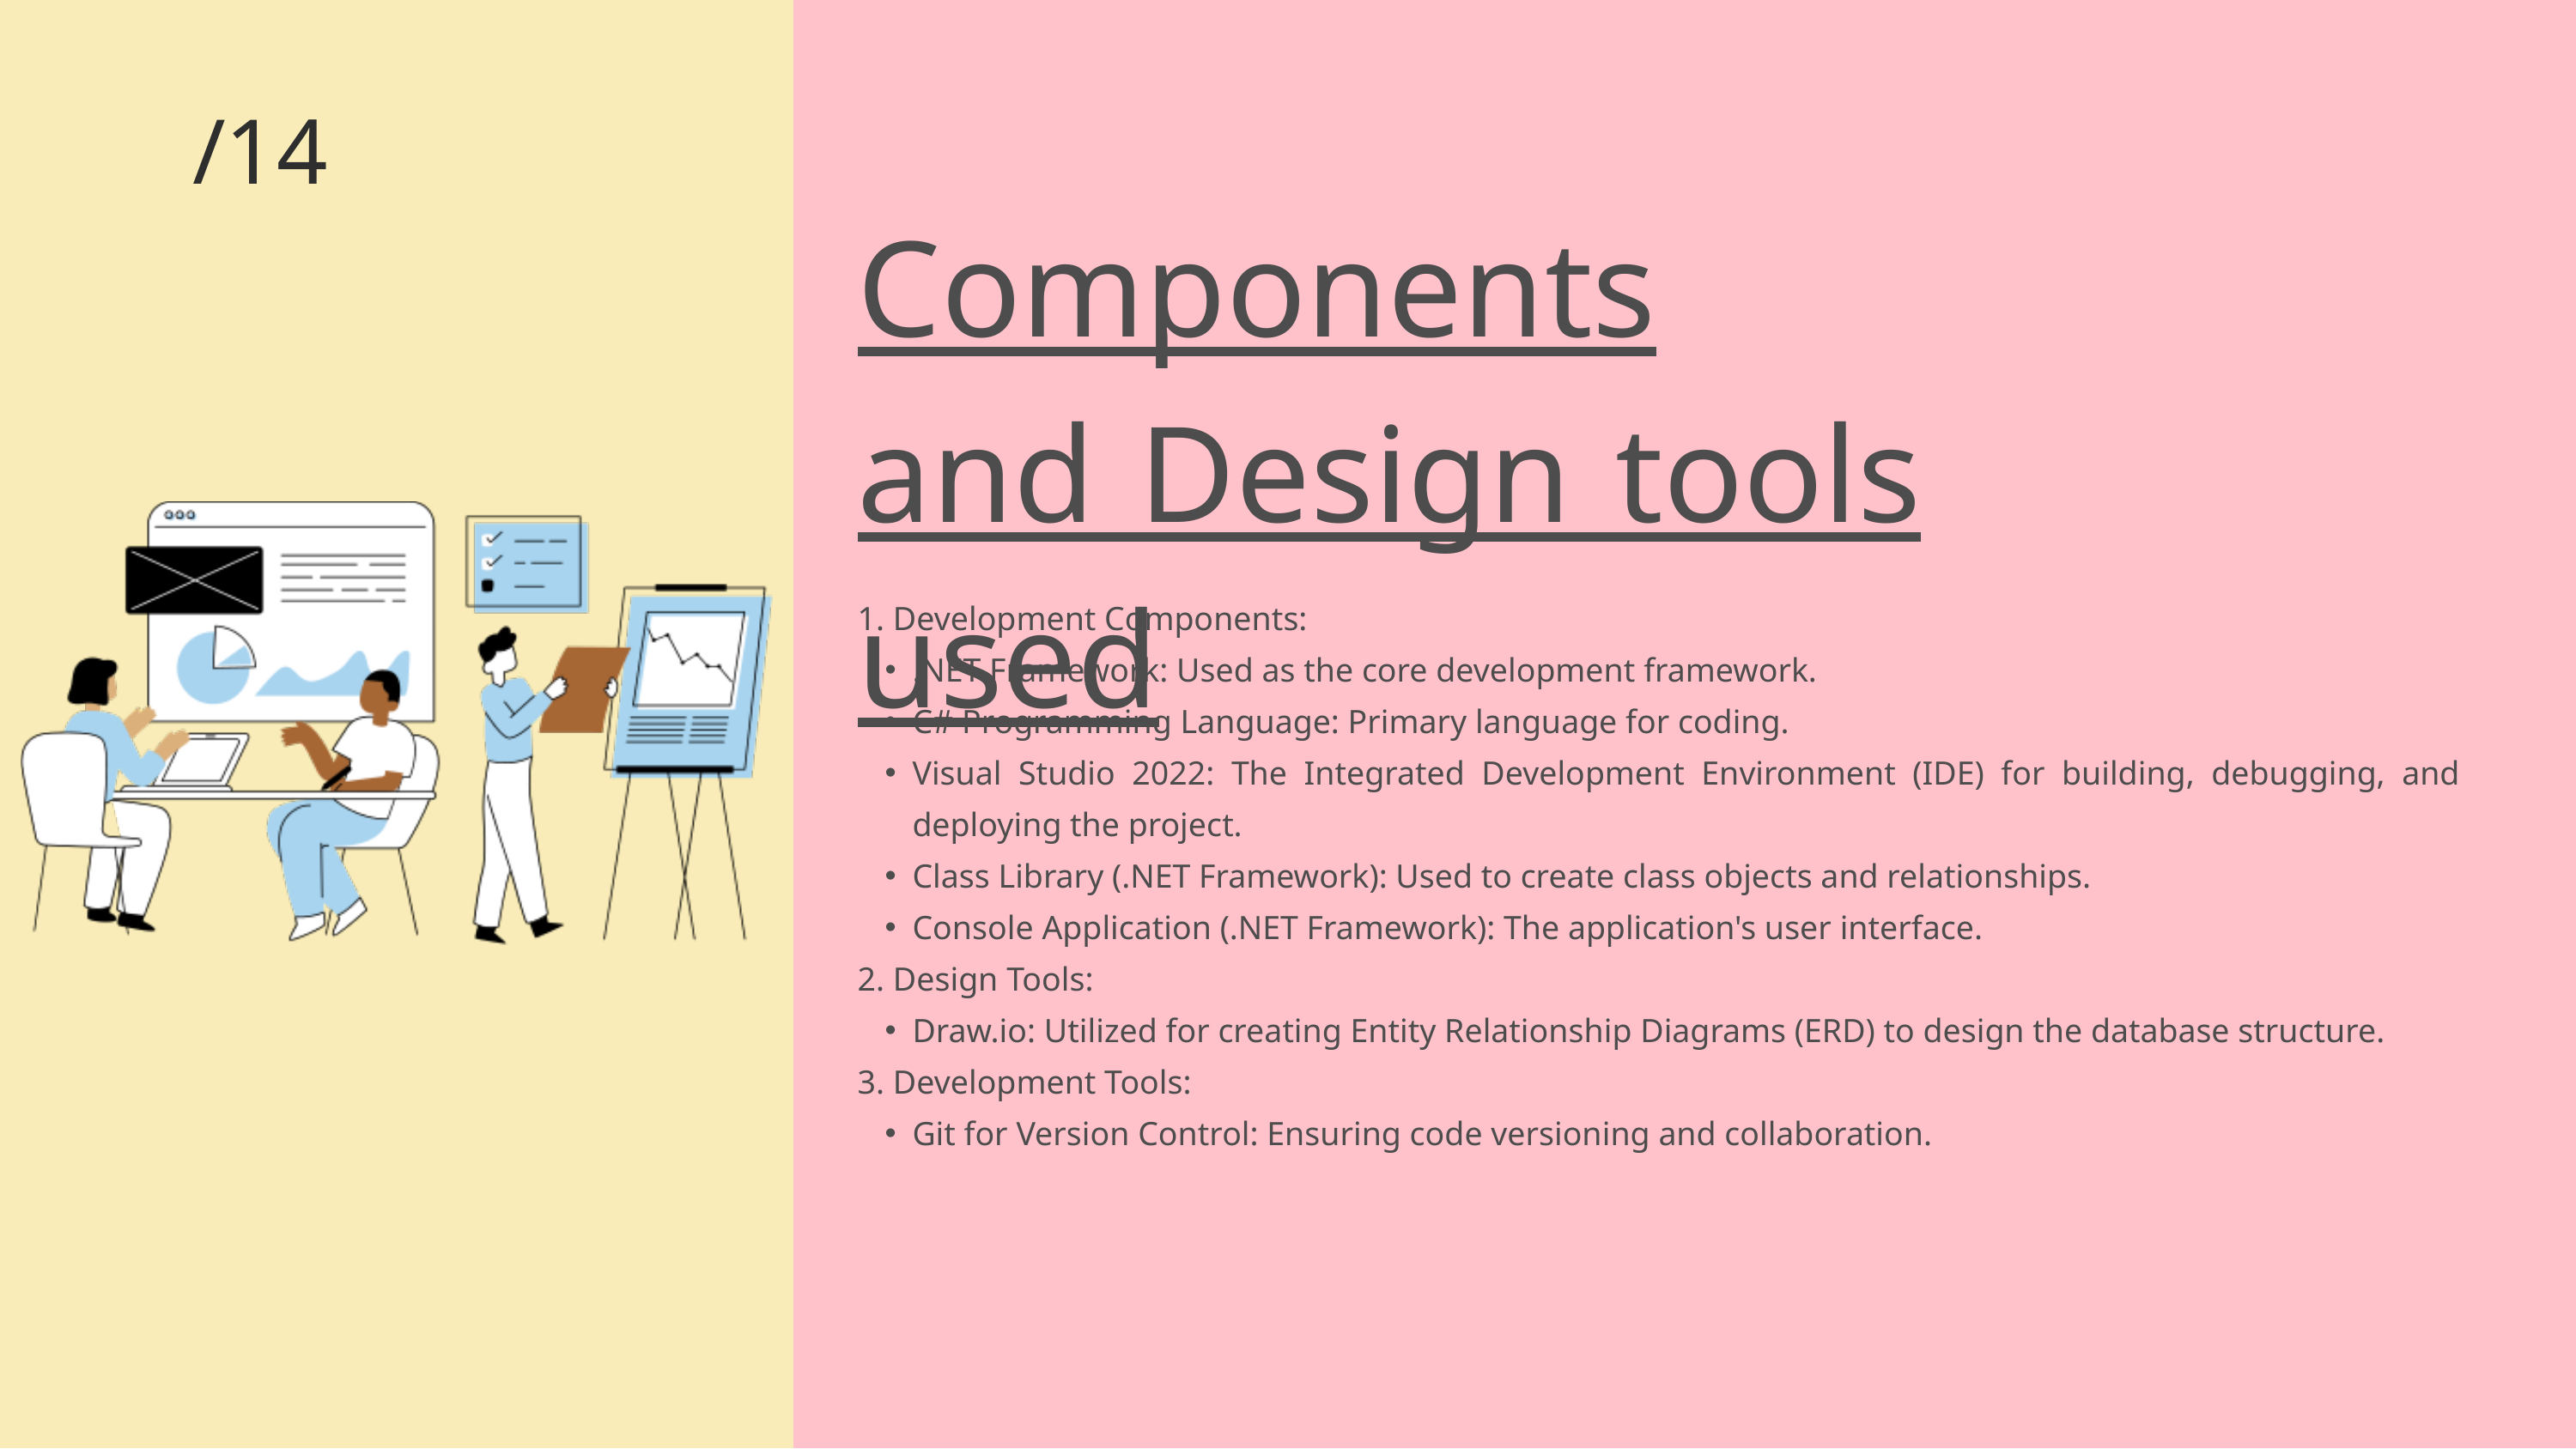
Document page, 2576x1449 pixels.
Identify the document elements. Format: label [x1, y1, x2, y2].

text_box [0, 0, 790, 1449]
text_box [793, 0, 2576, 1449]
